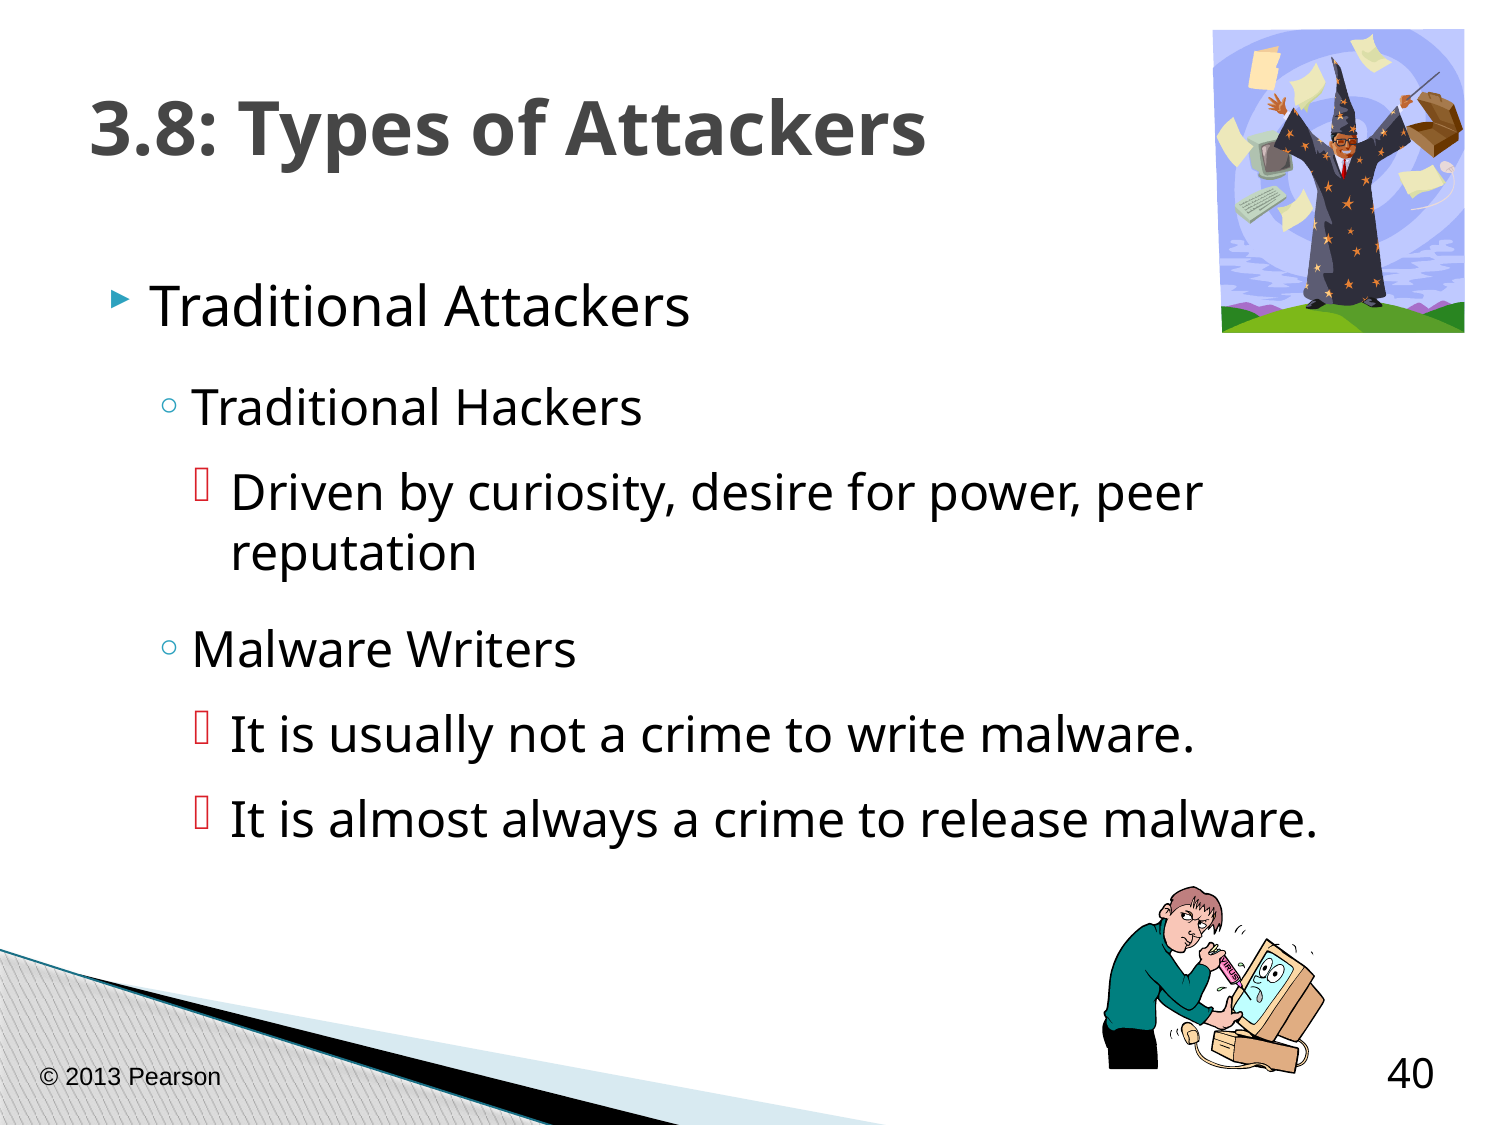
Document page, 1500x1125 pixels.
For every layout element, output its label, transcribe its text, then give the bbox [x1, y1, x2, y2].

footer © 2013 Pearson [24, 1050, 238, 1098]
title 3.8: Types of Attackers [75, 50, 1206, 200]
picture [1212, 24, 1469, 337]
slide_number 40 [1325, 1051, 1450, 1112]
list Traditional Attackers Traditional Hackers Driven by curiosity, desire for power, peer reputation Malware Writers It is usually not a crime to write malware. It is almost always a crime to release malware. [74, 262, 1426, 986]
picture [1099, 885, 1326, 1074]
